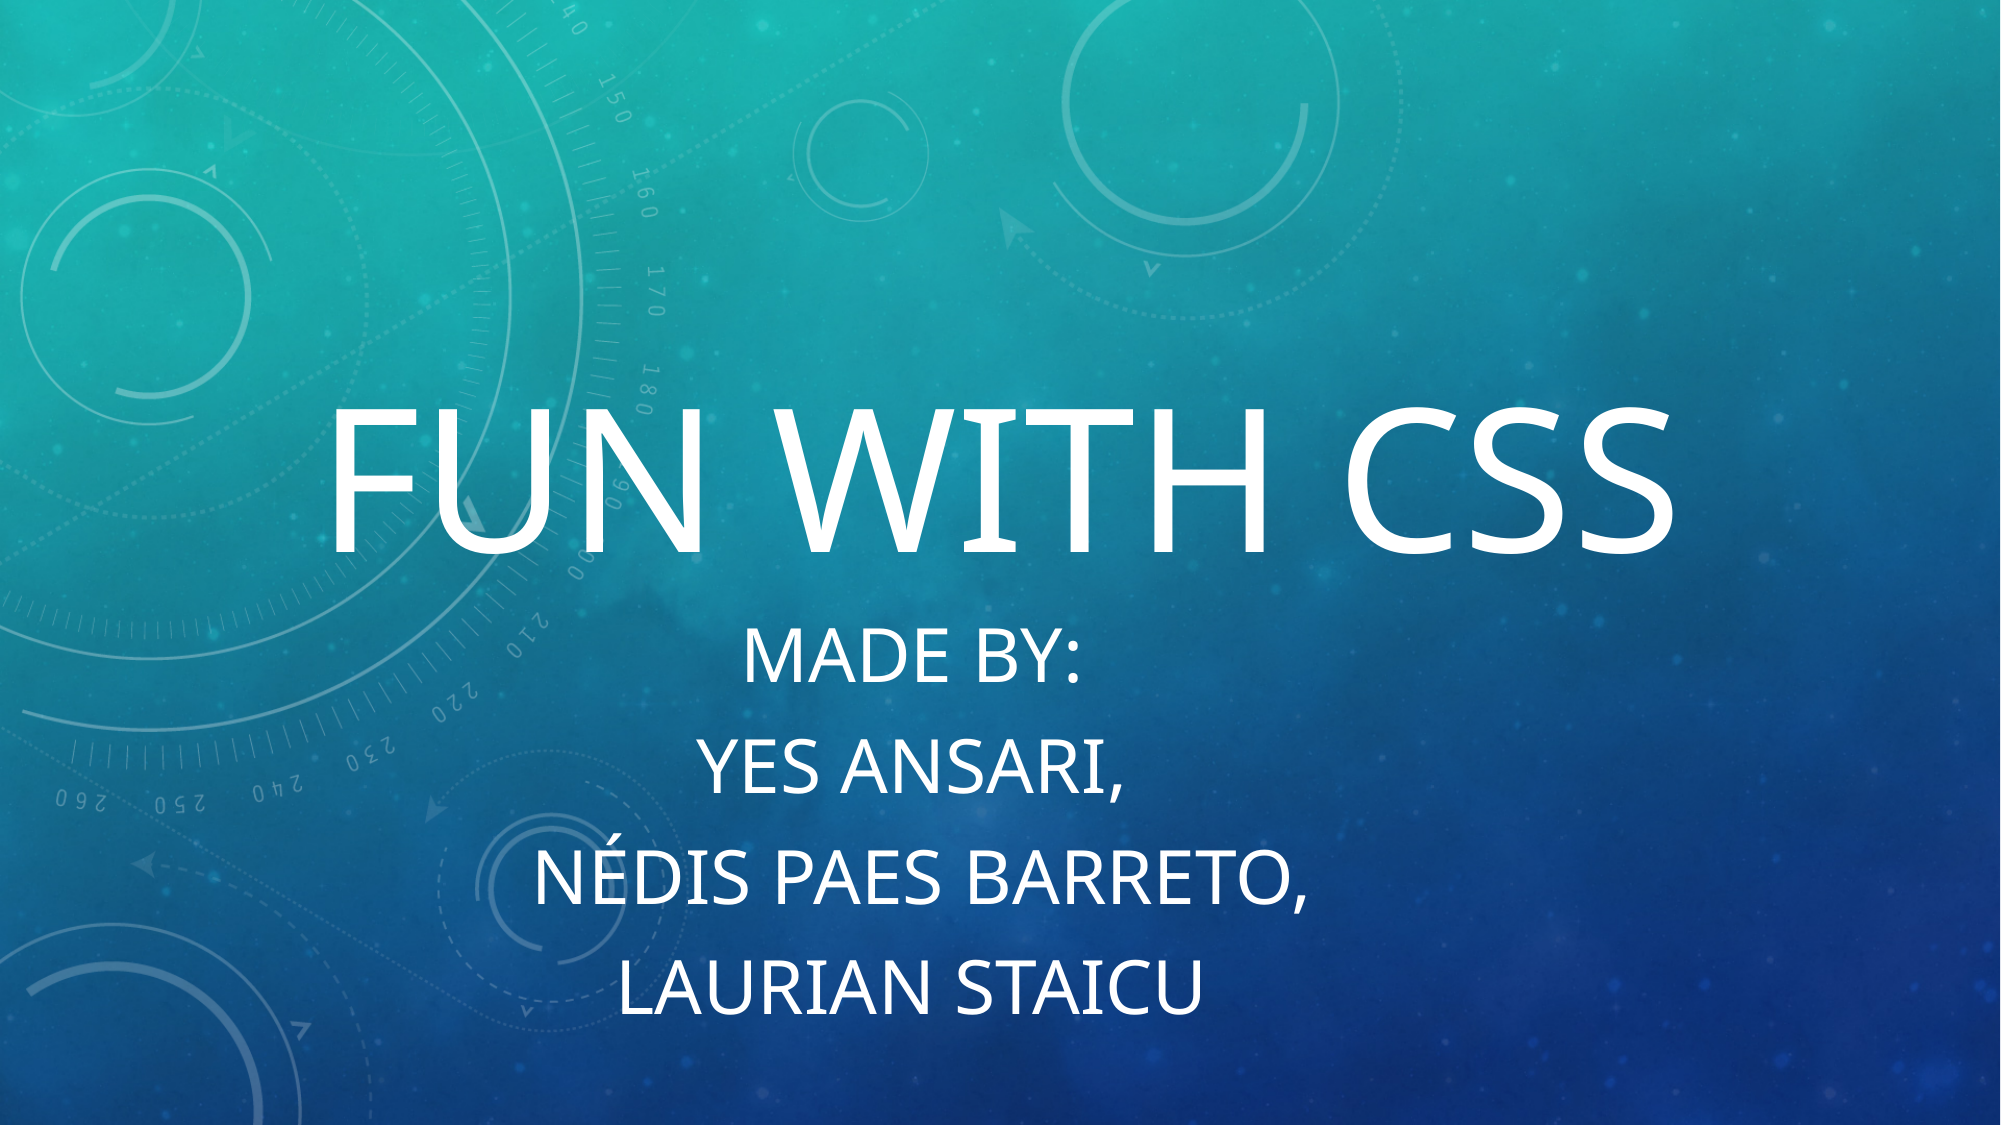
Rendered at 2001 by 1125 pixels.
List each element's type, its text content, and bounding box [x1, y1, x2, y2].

subtitle Made by: Yes Ansari, Nédis Paes Barreto, Laurian staicu [339, 600, 1504, 1098]
title FUN WITH CSS [0, 0, 2000, 600]
picture [0, 0, 2001, 1125]
